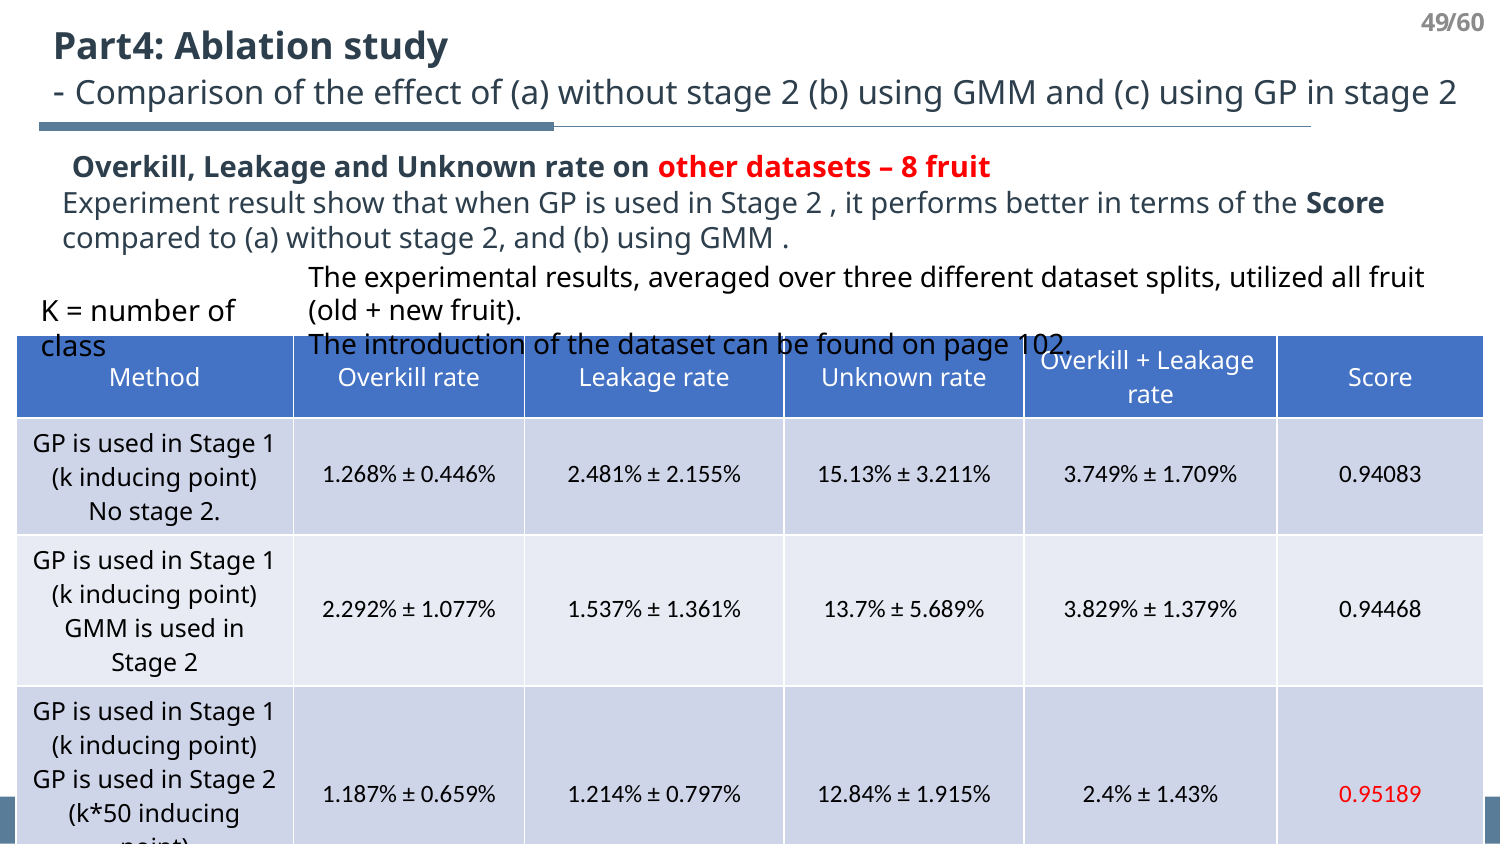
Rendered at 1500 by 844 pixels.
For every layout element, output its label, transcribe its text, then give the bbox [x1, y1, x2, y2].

table_cell 0.94083 [1278, 419, 1483, 534]
table_cell GP is used in Stage 1 (k inducing point) No stage 2. [17, 419, 293, 534]
text_box K = number of class [25, 284, 322, 370]
table_cell 2.4% ± 1.43% [1025, 687, 1276, 844]
table_header Unknown rate [785, 368, 1023, 417]
text_box Part4: Ablation study - Comparison of the effect of (a) without stage 2 (b) using GMM and (c) using GP in stage 2 [38, 14, 1475, 120]
table_cell 3.829% ± 1.379% [1025, 536, 1276, 685]
table_cell 1.187% ± 0.659% [294, 687, 524, 844]
table_cell 0.94468 [1278, 536, 1483, 685]
table_header Score [1278, 336, 1483, 417]
text_box Experiment result show that when GP is used in Stage 2 , it performs better in terms of the Score compared to (a) without stage 2, and (b) using GMM . [47, 176, 1478, 262]
slide_number 49 [1162, 0, 1465, 48]
footer /60 [1465, 1, 1500, 47]
table_cell 1.537% ± 1.361% [525, 536, 783, 685]
table_cell 1.268% ± 0.446% [294, 419, 524, 534]
table_cell 15.13% ± 3.211% [785, 419, 1023, 534]
text_box Overkill, Leakage and Unknown rate on other datasets – 8 fruit [57, 140, 1170, 176]
table_cell 2.481% ± 2.155% [525, 419, 783, 534]
table_header Overkill + Leakage rate [1025, 368, 1276, 417]
text_box The experimental results, averaged over three different dataset splits, utilized all fruit (old + new fruit). The introduction of the dataset can be found on page 102. [293, 262, 1473, 368]
table_cell 13.7% ± 5.689% [785, 536, 1023, 685]
table_header Leakage rate [525, 368, 783, 417]
table_cell 0.95189 [1278, 687, 1483, 844]
table_cell GP is used in Stage 1 (k inducing point) GP is used in Stage 2 (k*50 inducing point) (Our Method) [17, 687, 293, 844]
table_cell 3.749% ± 1.709% [1025, 419, 1276, 534]
table_header Method [17, 336, 293, 417]
table_cell GP is used in Stage 1 (k inducing point) GMM is used in Stage 2 [17, 536, 293, 685]
table_cell 12.84% ± 1.915% [785, 687, 1023, 844]
table_cell 2.292% ± 1.077% [294, 536, 524, 685]
table_header Overkill rate [294, 368, 524, 417]
table_cell 1.214% ± 0.797% [525, 687, 783, 844]
